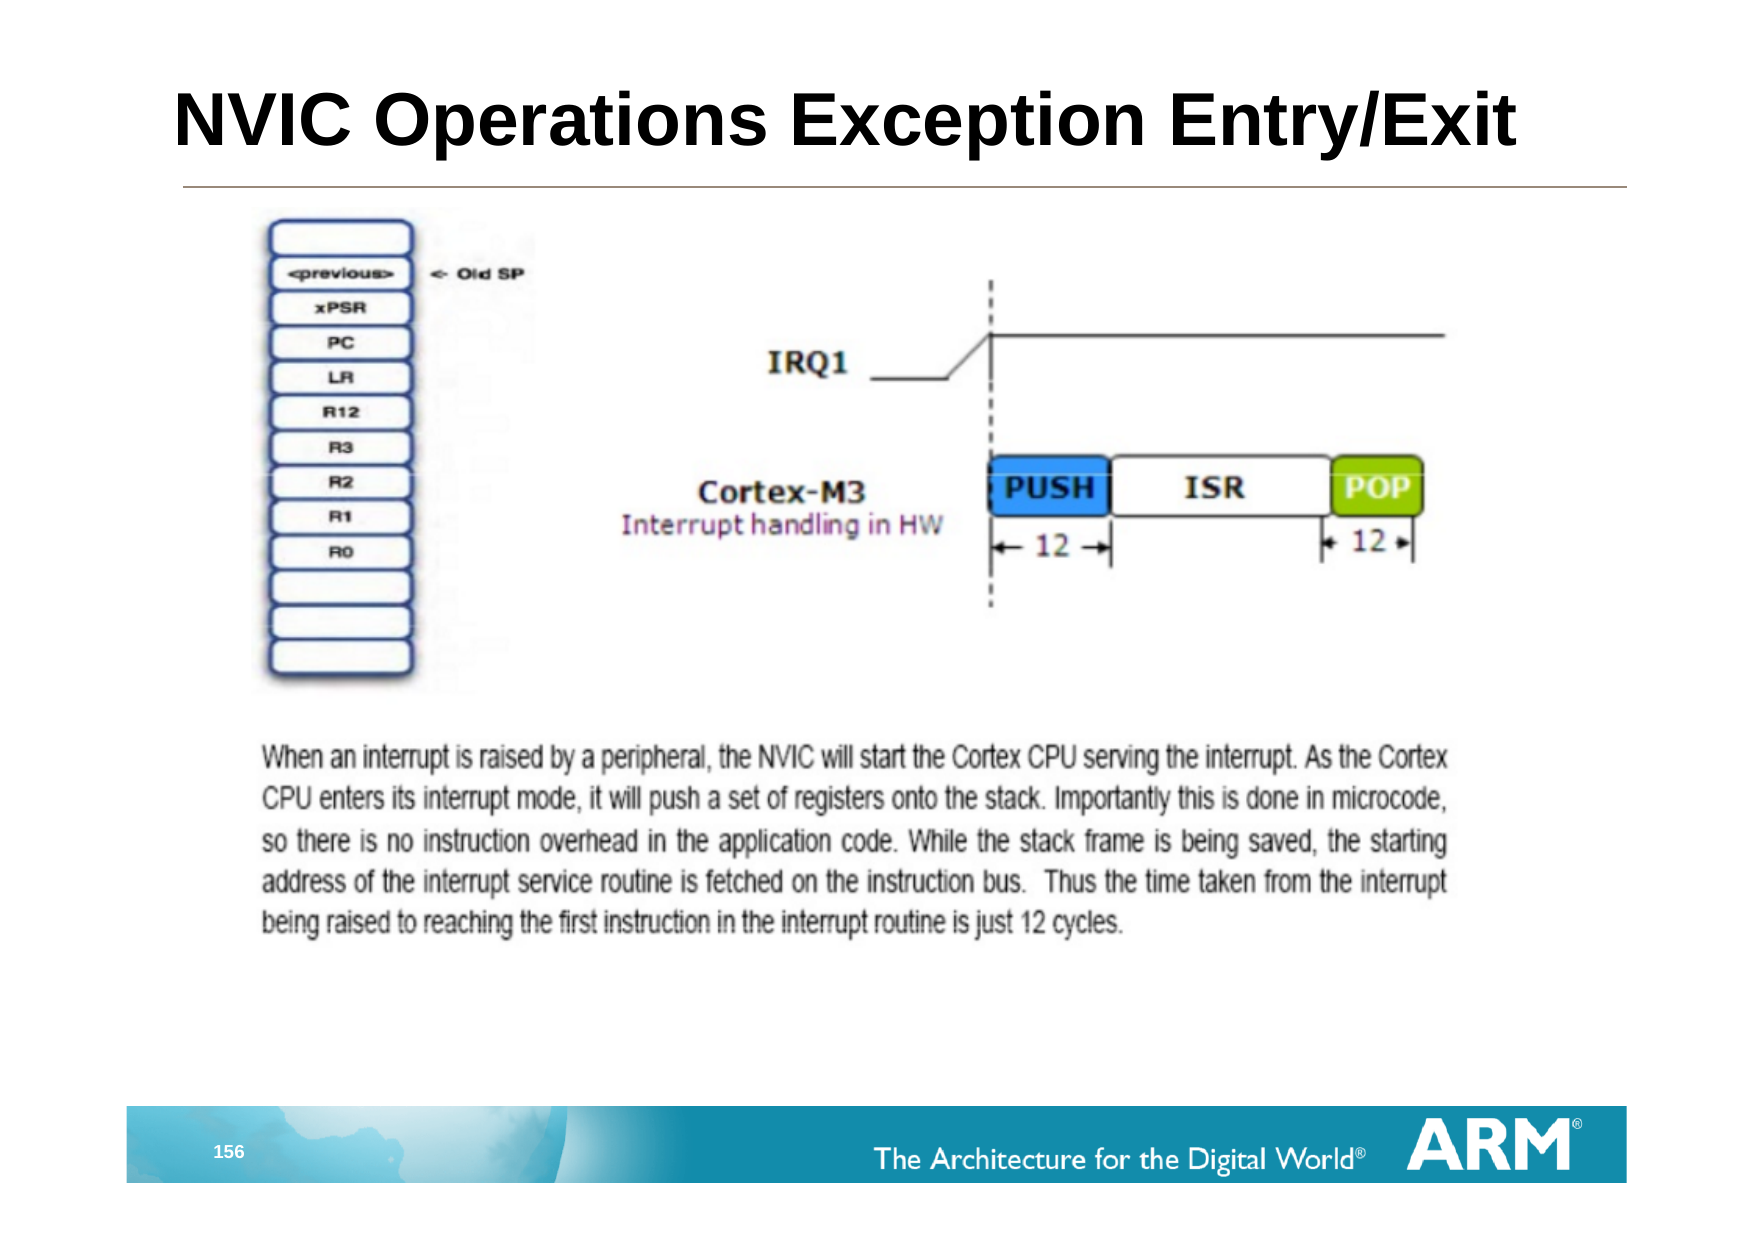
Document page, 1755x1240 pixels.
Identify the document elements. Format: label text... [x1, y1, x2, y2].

title NVIC Operations Exception Entry/Exit [173, 80, 1581, 172]
slide_number 156 [198, 1139, 287, 1187]
picture [251, 206, 1504, 956]
picture [126, 1106, 1627, 1183]
